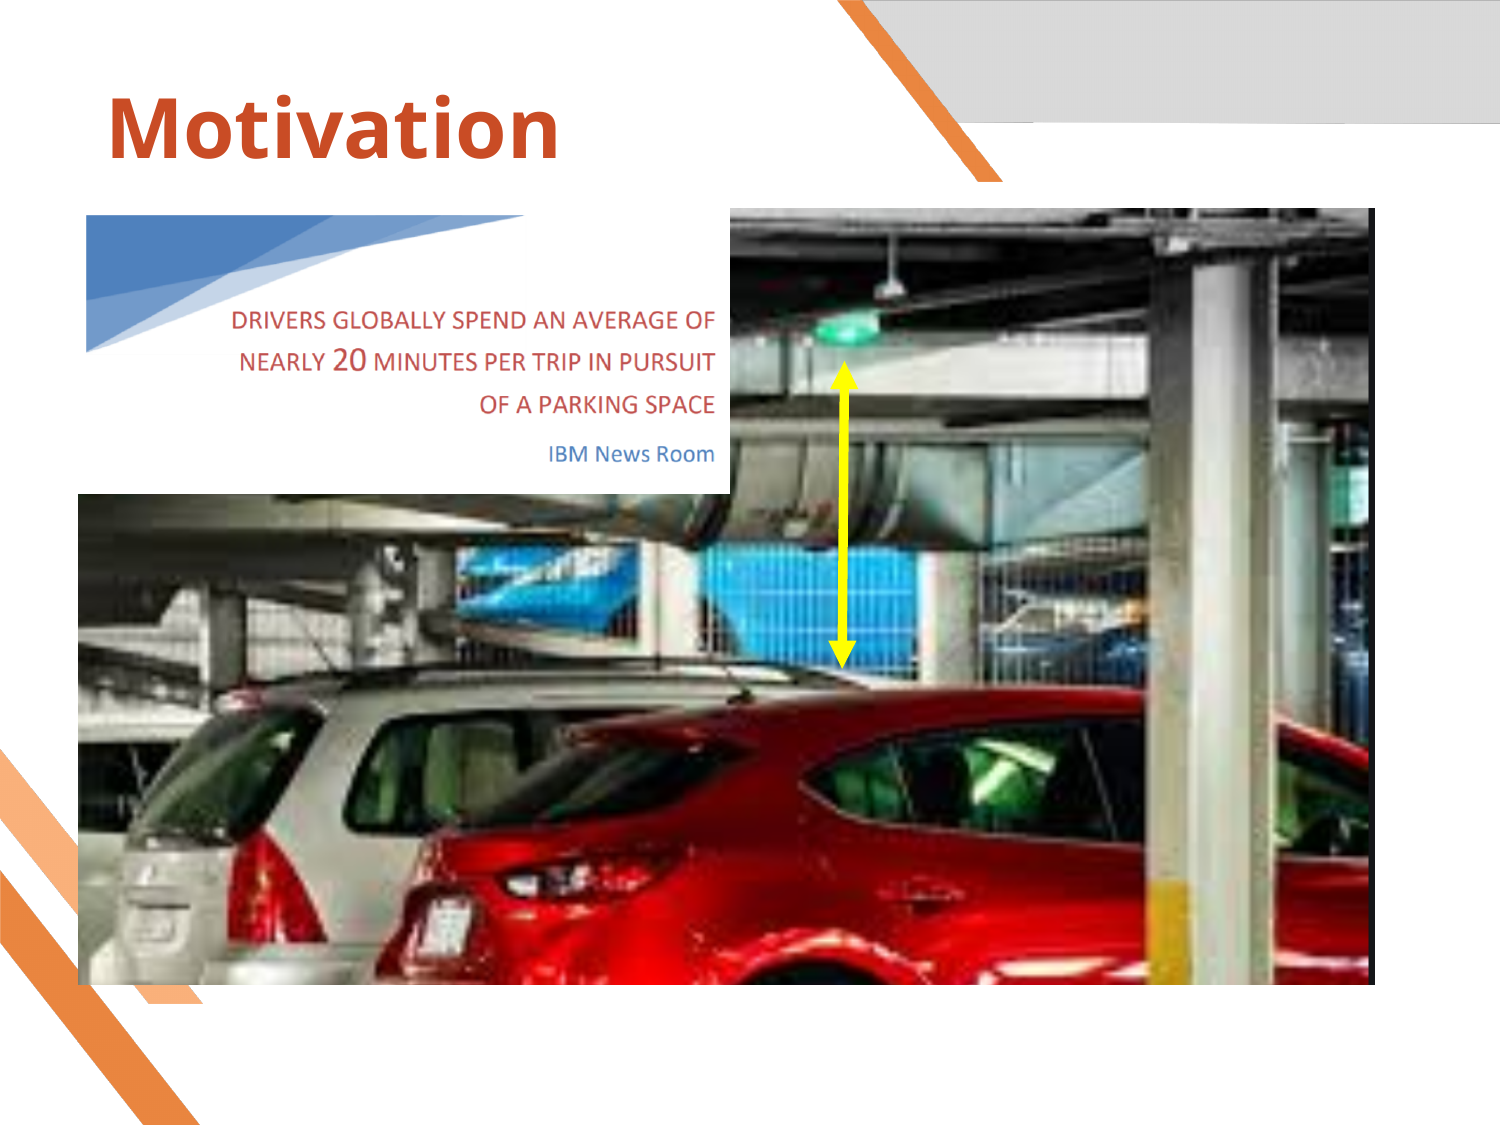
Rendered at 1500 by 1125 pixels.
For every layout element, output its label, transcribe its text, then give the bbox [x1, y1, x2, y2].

picture [837, 0, 1500, 182]
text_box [841, 360, 845, 670]
title Motivation [75, 59, 875, 191]
picture [0, 207, 1375, 1125]
